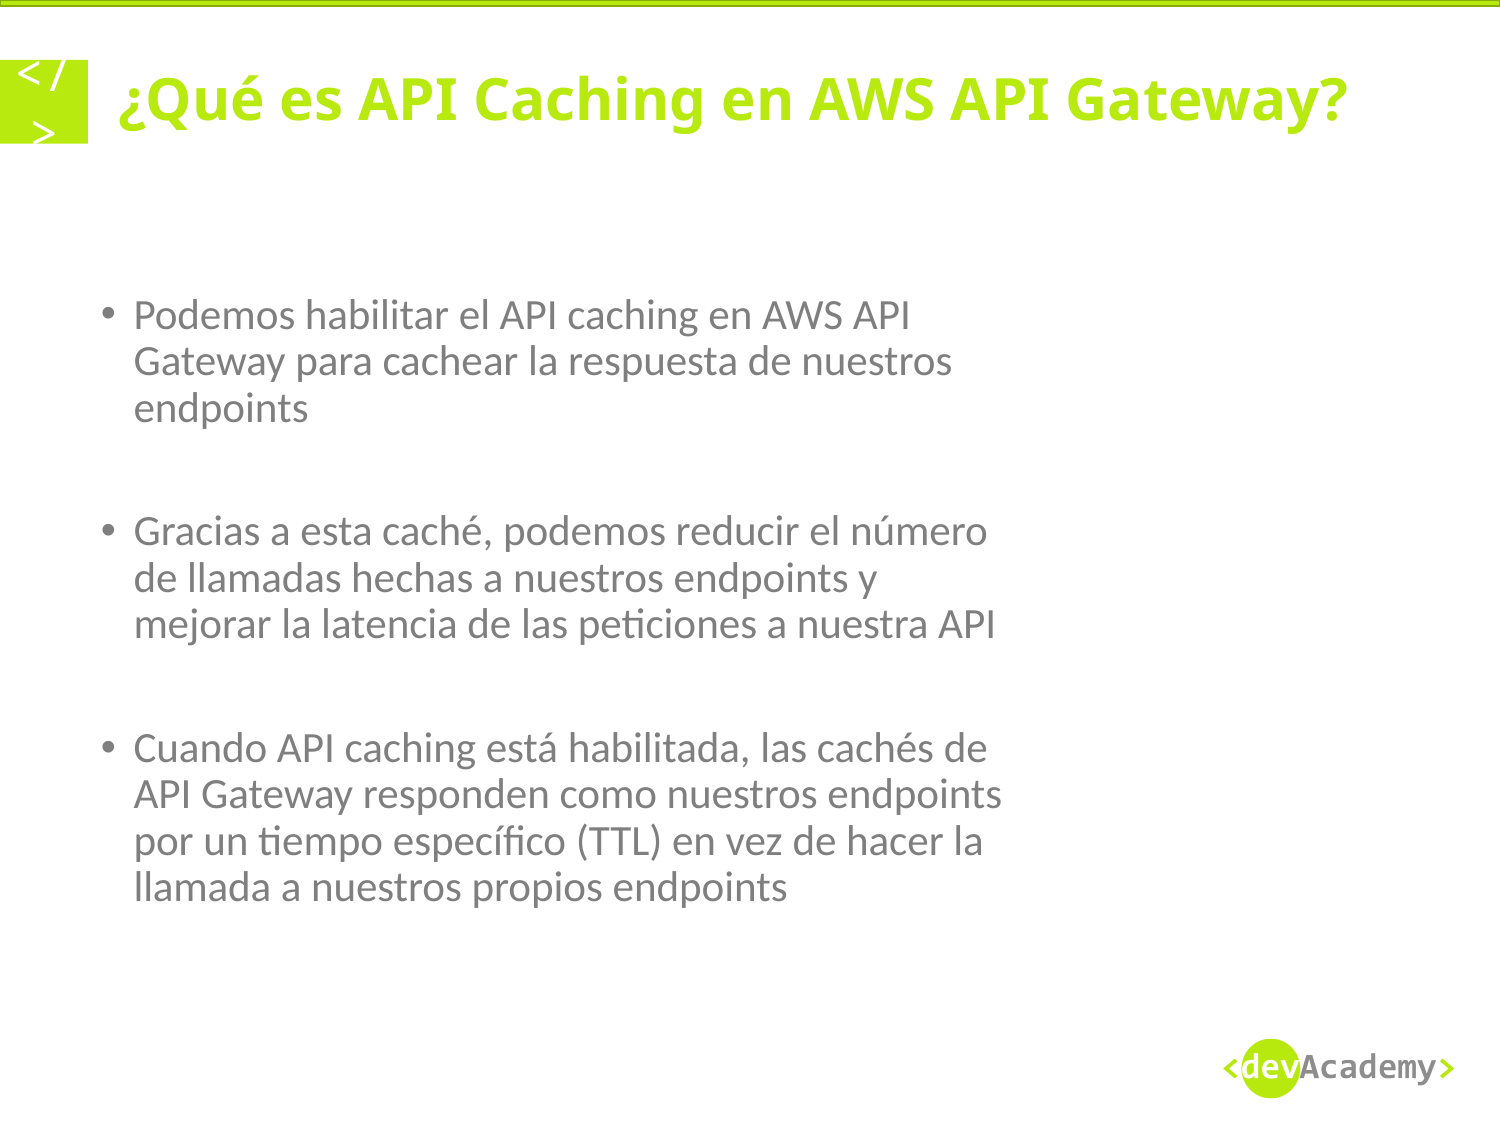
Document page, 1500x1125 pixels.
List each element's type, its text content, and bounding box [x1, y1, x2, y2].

list Podemos habilitar el API caching en AWS API Gateway para cachear la respuesta de nuestros endpoints Gracias a esta caché, podemos reducir el número de llamadas hechas a nuestros endpoints y mejorar la latencia de las peticiones a nuestra API Cuando API caching está habilitada, las cachés de API Gateway responden como nuestros endpoints por un tiempo específico (TTL) en vez de hacer la llamada a nuestros propios endpoints [85, 284, 1036, 980]
picture [1218, 1036, 1458, 1102]
title ¿Qué es API Caching en AWS API Gateway? [103, 59, 1458, 144]
